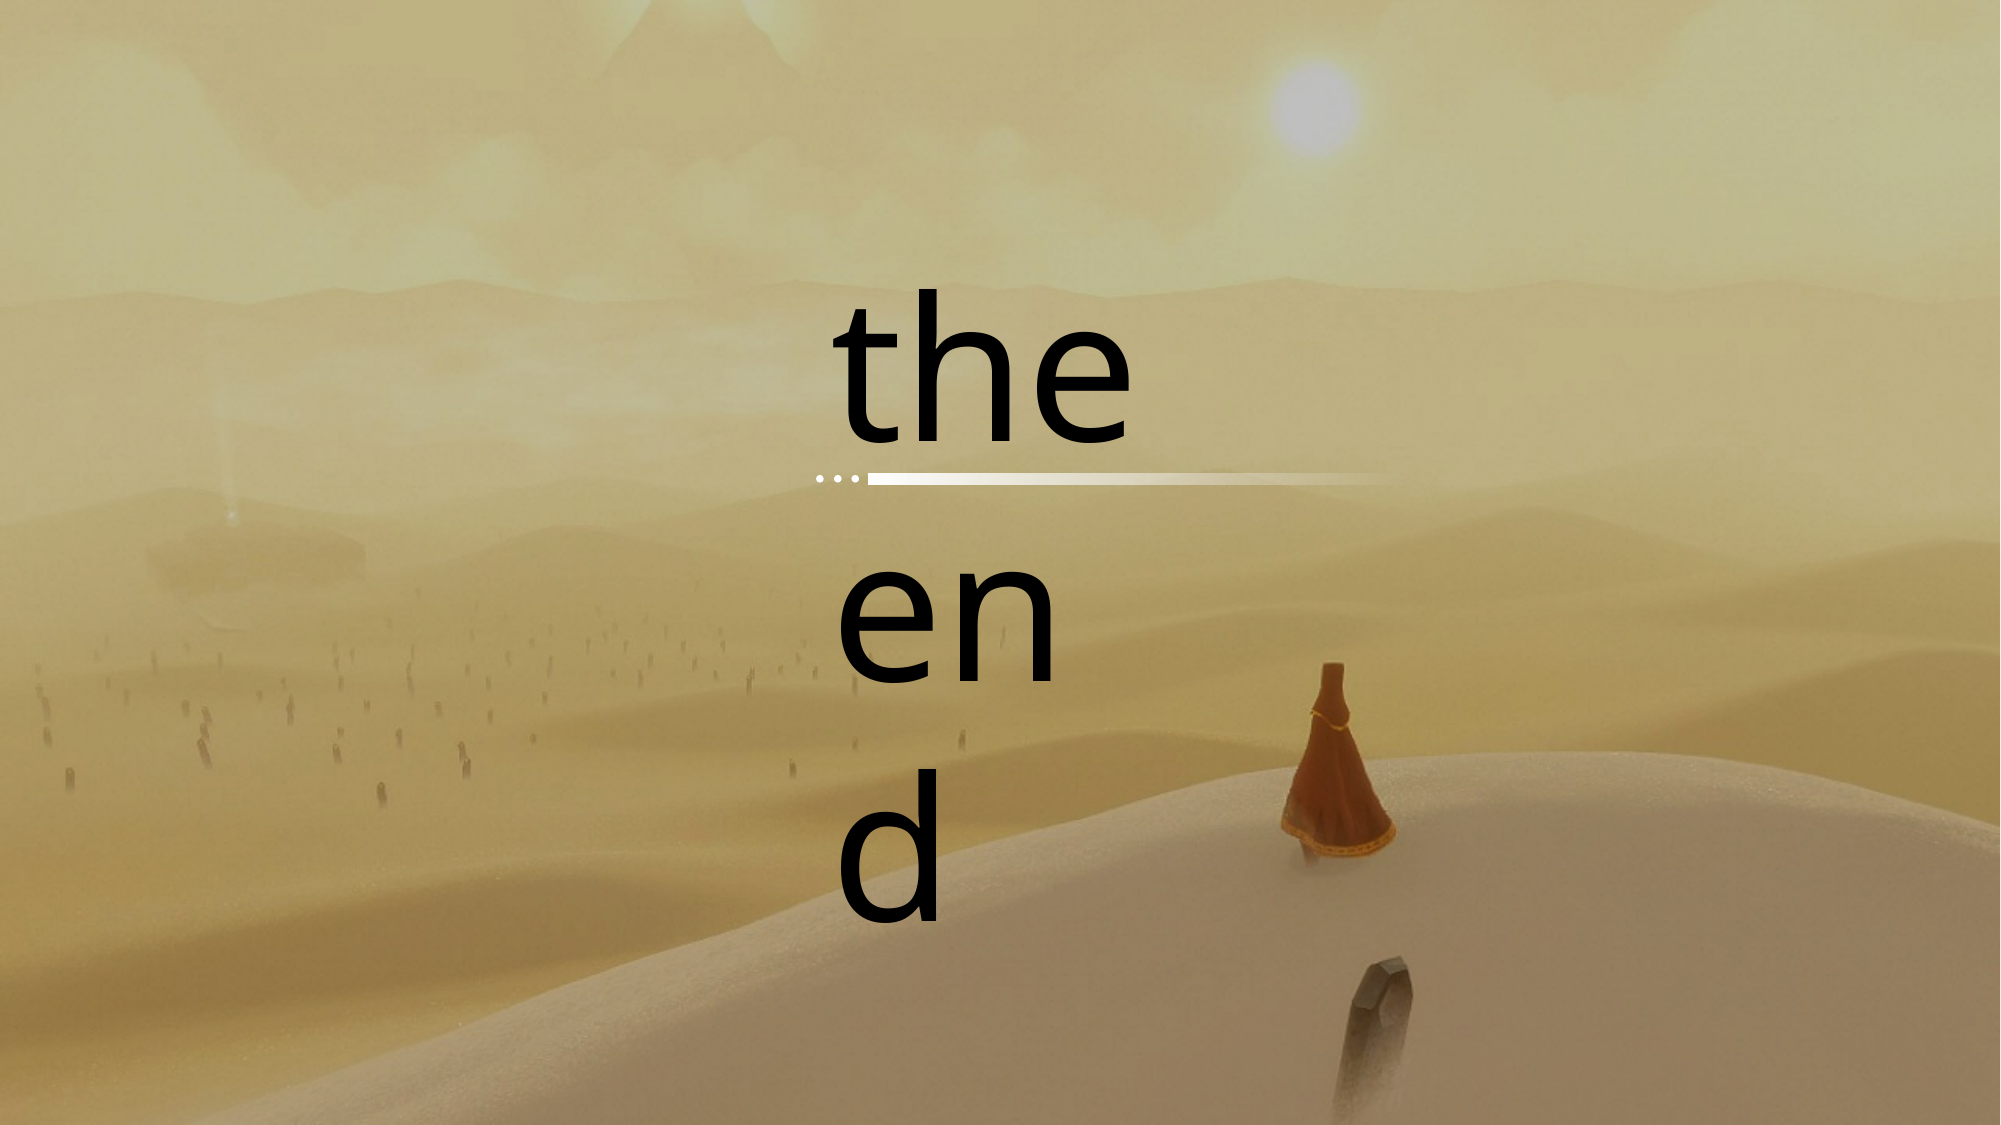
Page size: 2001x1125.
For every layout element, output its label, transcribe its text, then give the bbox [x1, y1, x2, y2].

text_box [832, 473, 843, 484]
picture [0, 0, 2001, 1125]
text_box the end [816, 234, 1184, 970]
text_box [850, 473, 861, 484]
text_box [868, 472, 1410, 485]
text_box [815, 473, 825, 484]
